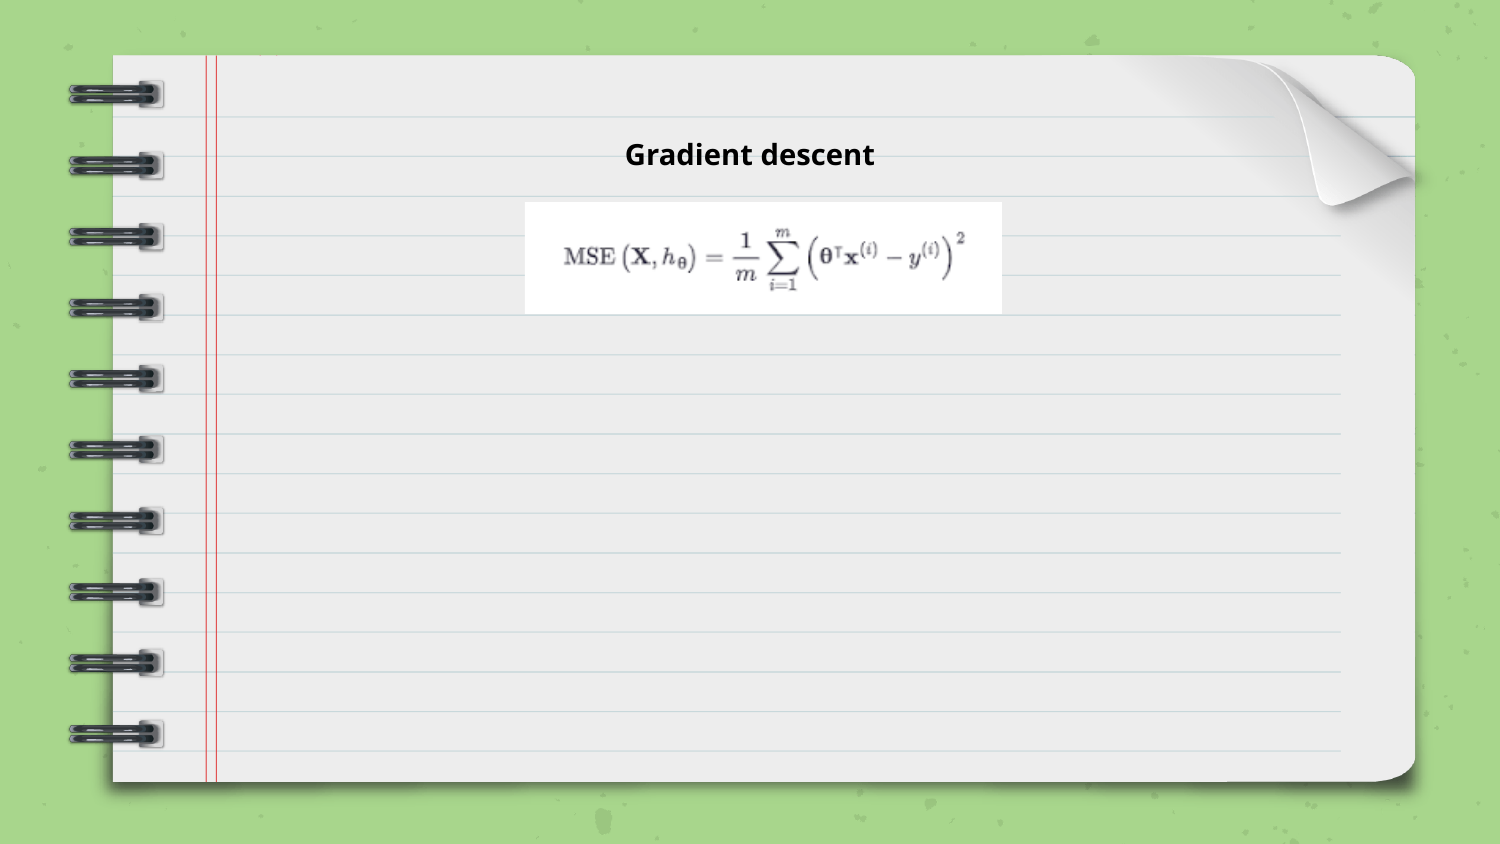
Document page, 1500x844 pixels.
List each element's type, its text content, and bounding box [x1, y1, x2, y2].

picture [63, 22, 1437, 822]
text_box Gradient descent [524, 128, 976, 179]
